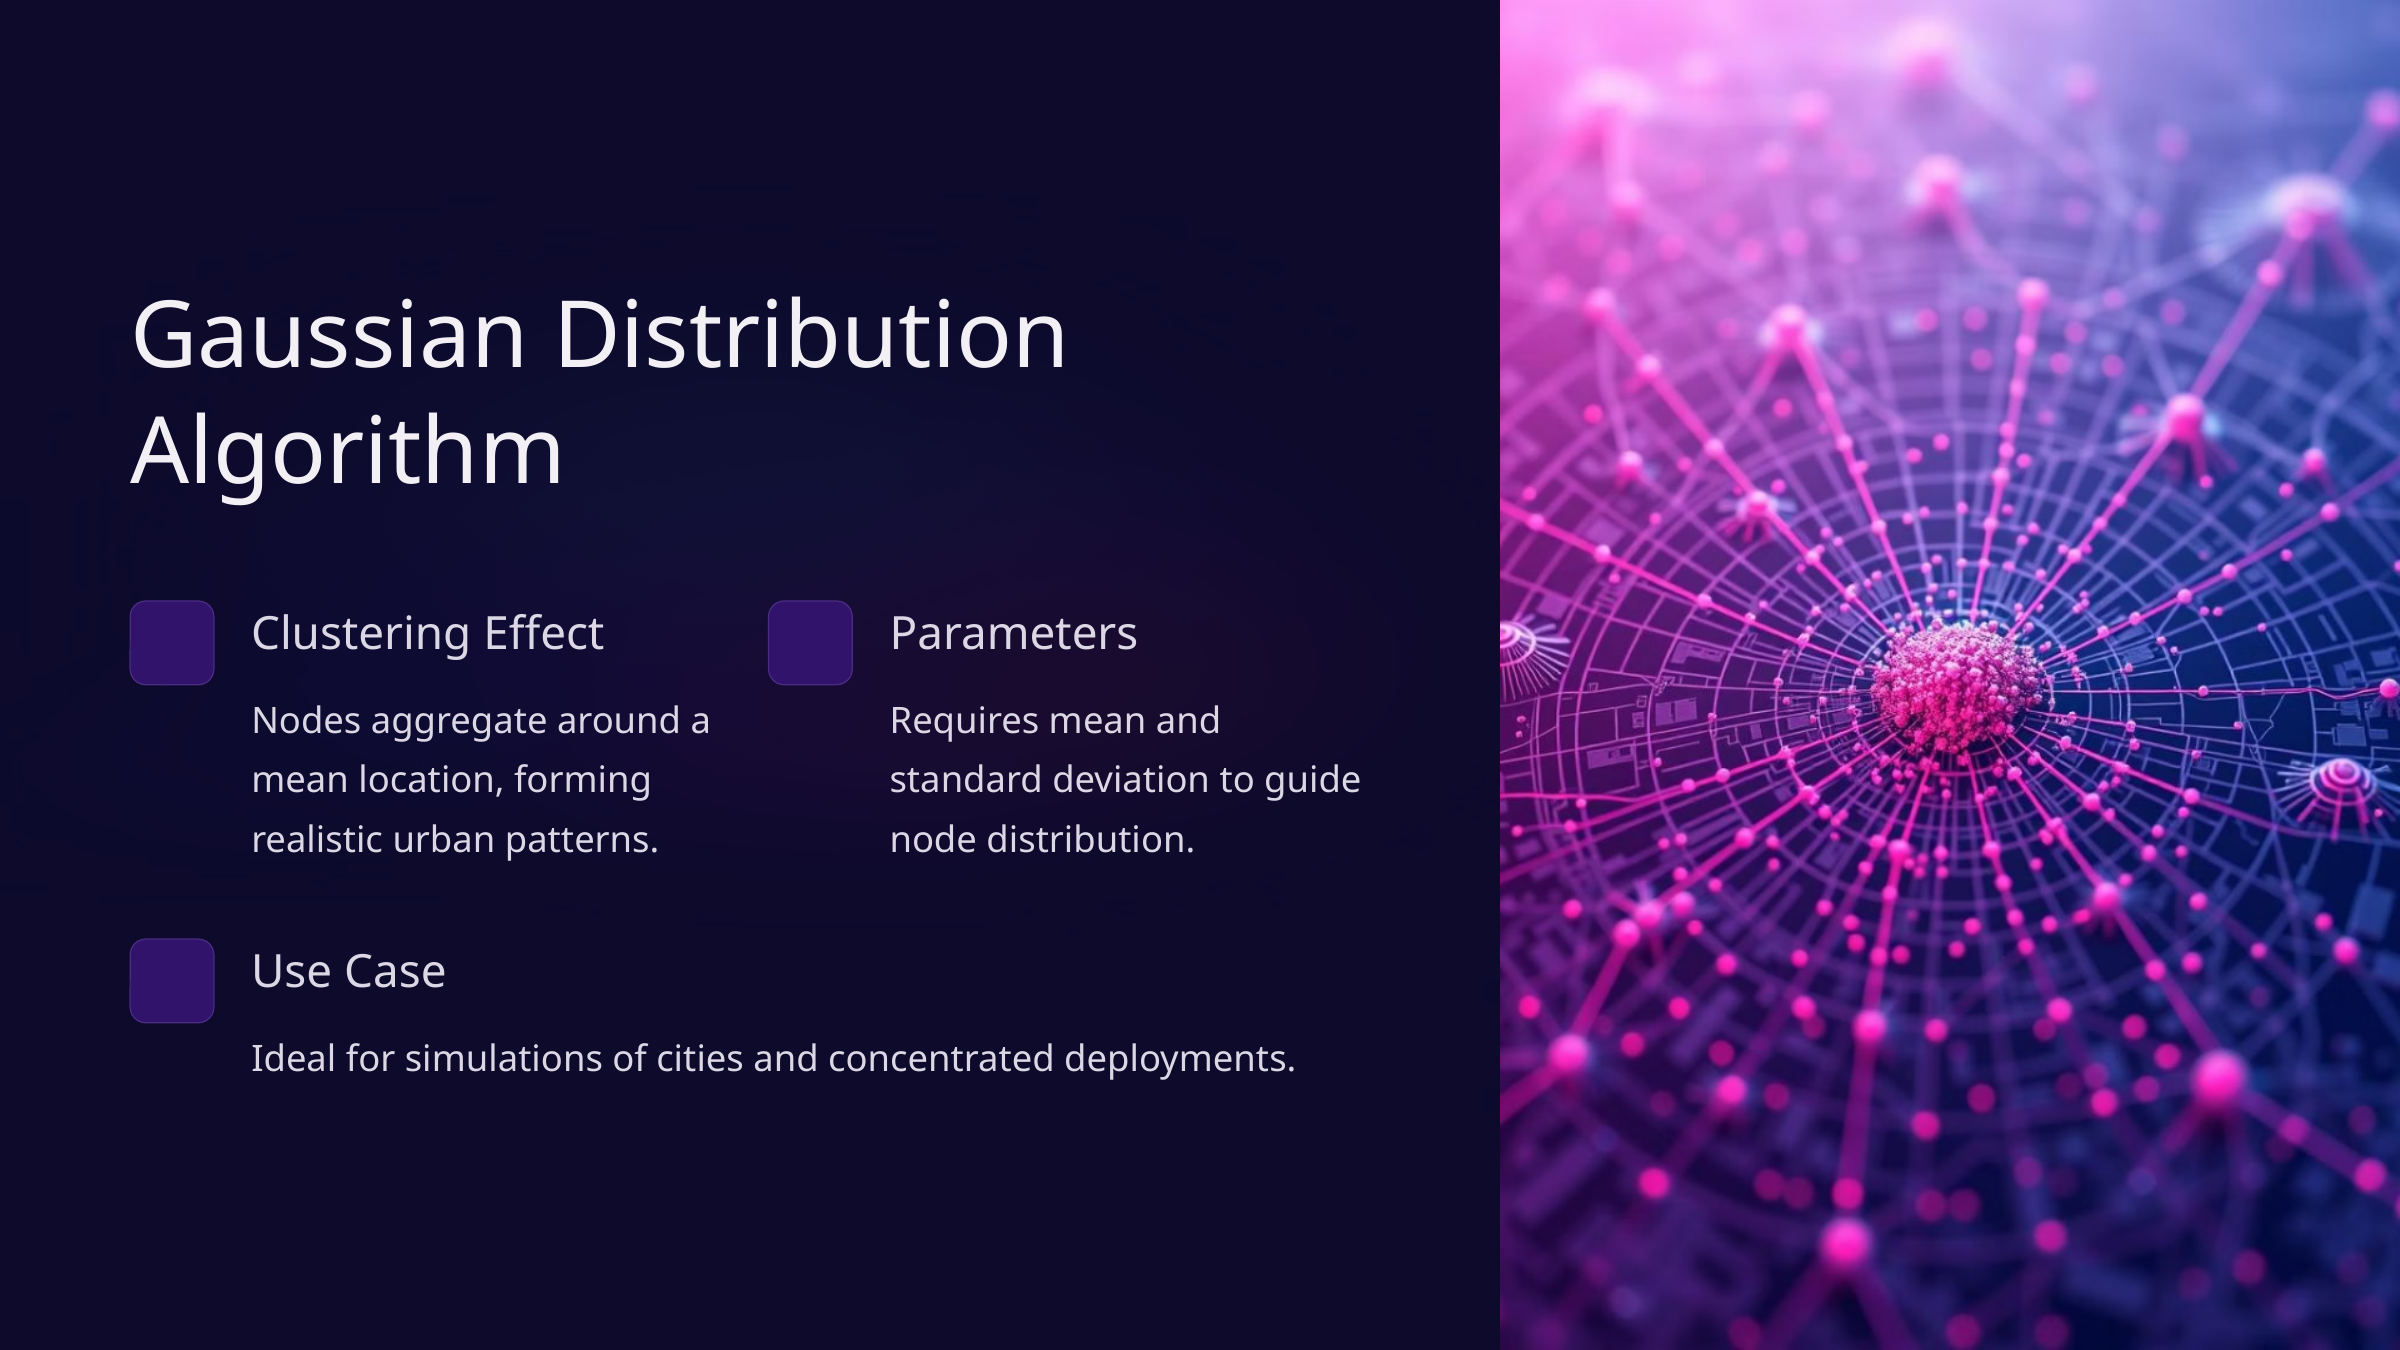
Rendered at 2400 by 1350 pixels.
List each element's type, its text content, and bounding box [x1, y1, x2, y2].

text_box Ideal for simulations of cities and concentrated deployments. [251, 1019, 1370, 1079]
text_box Clustering Effect [251, 601, 717, 660]
text_box [768, 600, 853, 685]
text_box Nodes aggregate around a mean location, forming realistic urban patterns. [251, 681, 732, 860]
text_box [130, 939, 214, 1023]
text_box Gaussian Distribution Algorithm [130, 270, 1370, 504]
text_box Parameters [889, 601, 1355, 660]
text_box Use Case [251, 939, 717, 998]
picture [1499, 0, 2400, 1350]
text_box Requires mean and standard deviation to guide node distribution. [889, 681, 1370, 860]
text_box [130, 600, 214, 685]
